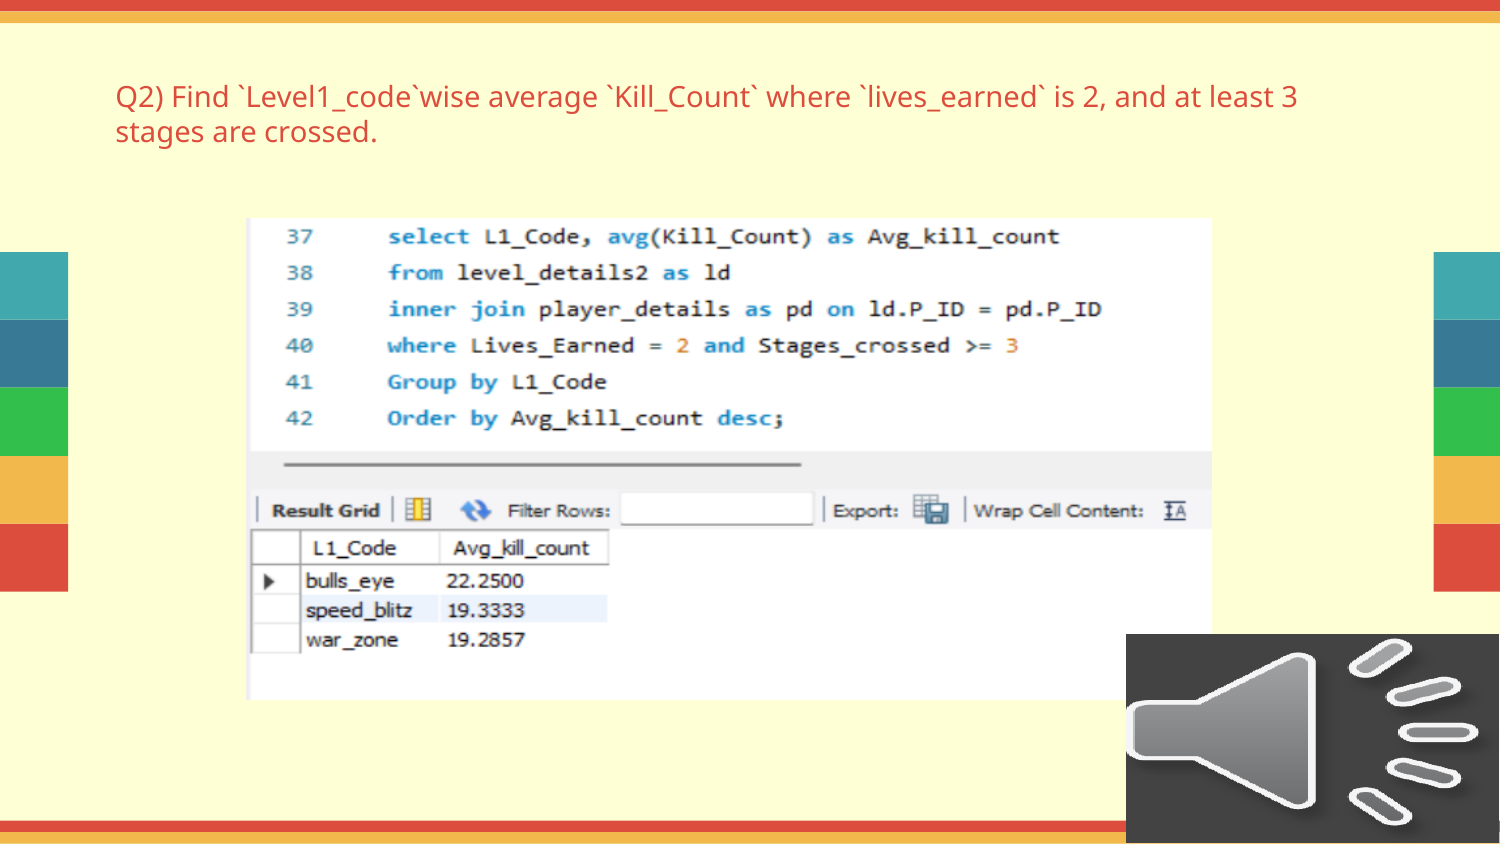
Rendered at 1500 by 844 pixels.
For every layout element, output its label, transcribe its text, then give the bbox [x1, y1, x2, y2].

title Q2) Find `Level1_code`wise average `Kill_Count` where `lives_earned` is 2, and at least 3 stages are crossed. [100, 62, 1450, 159]
picture [245, 217, 1500, 844]
